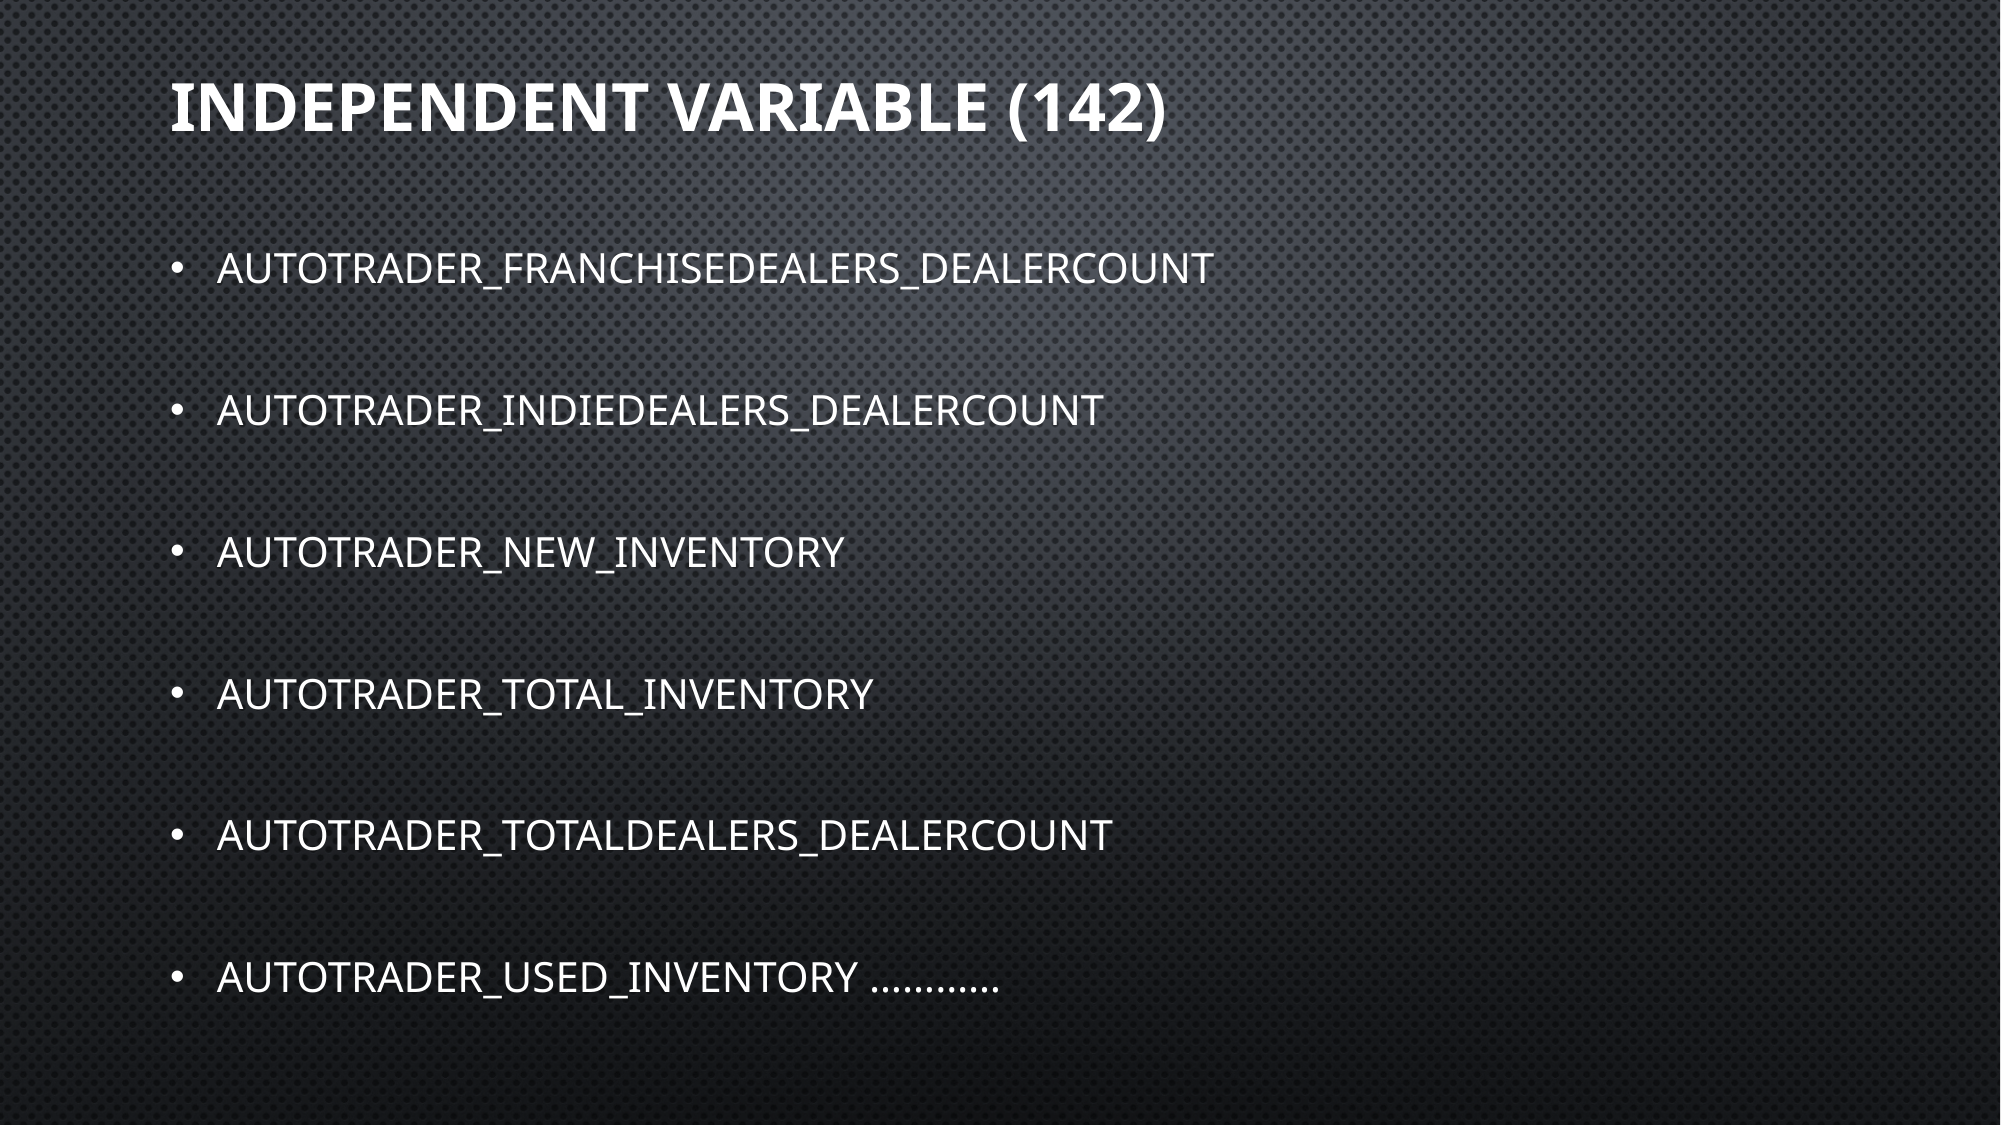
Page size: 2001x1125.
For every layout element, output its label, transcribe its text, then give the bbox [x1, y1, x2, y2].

list Autotrader_FranchiseDealers_DealerCount Autotrader_IndieDealers_DealerCount Autotrader_New_Inventory Autotrader_Total_Inventory Autotrader_TotalDealers_DealerCount Autotrader_Used_Inventory ………… [155, 334, 1781, 909]
title Independent variable (142) [155, 0, 1781, 209]
